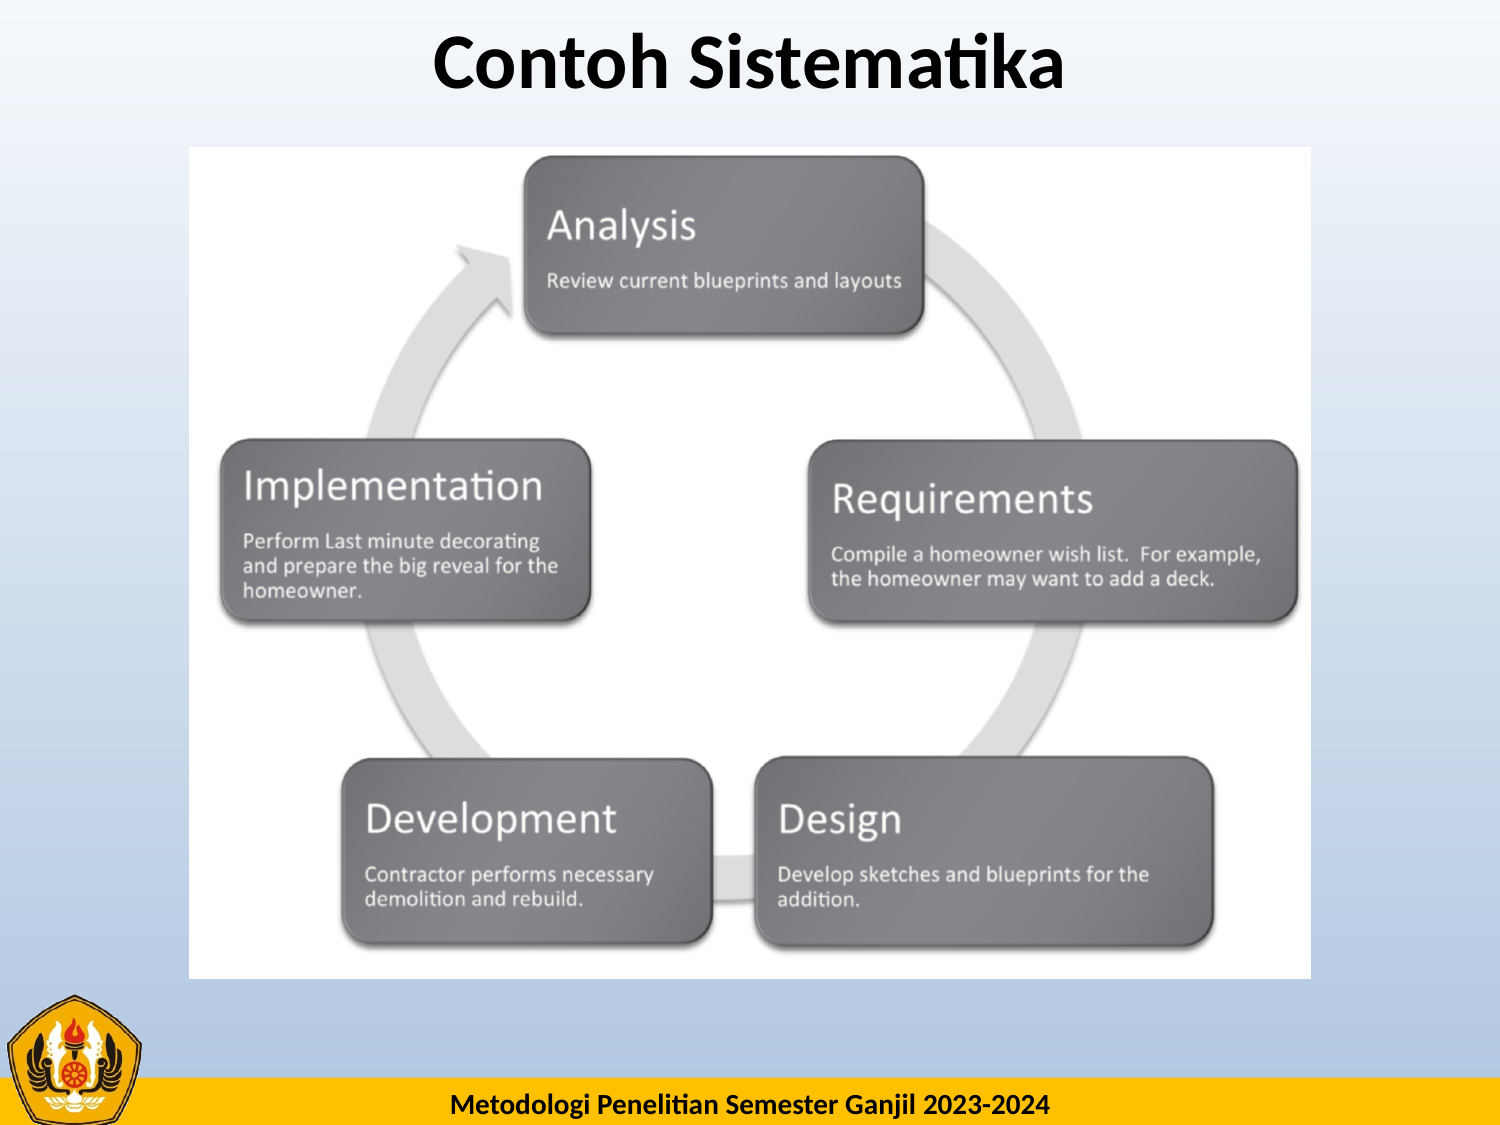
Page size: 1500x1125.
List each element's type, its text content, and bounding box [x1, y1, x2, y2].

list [189, 147, 1311, 979]
title Contoh Sistematika [0, 2, 1500, 113]
picture [0, 986, 161, 1125]
